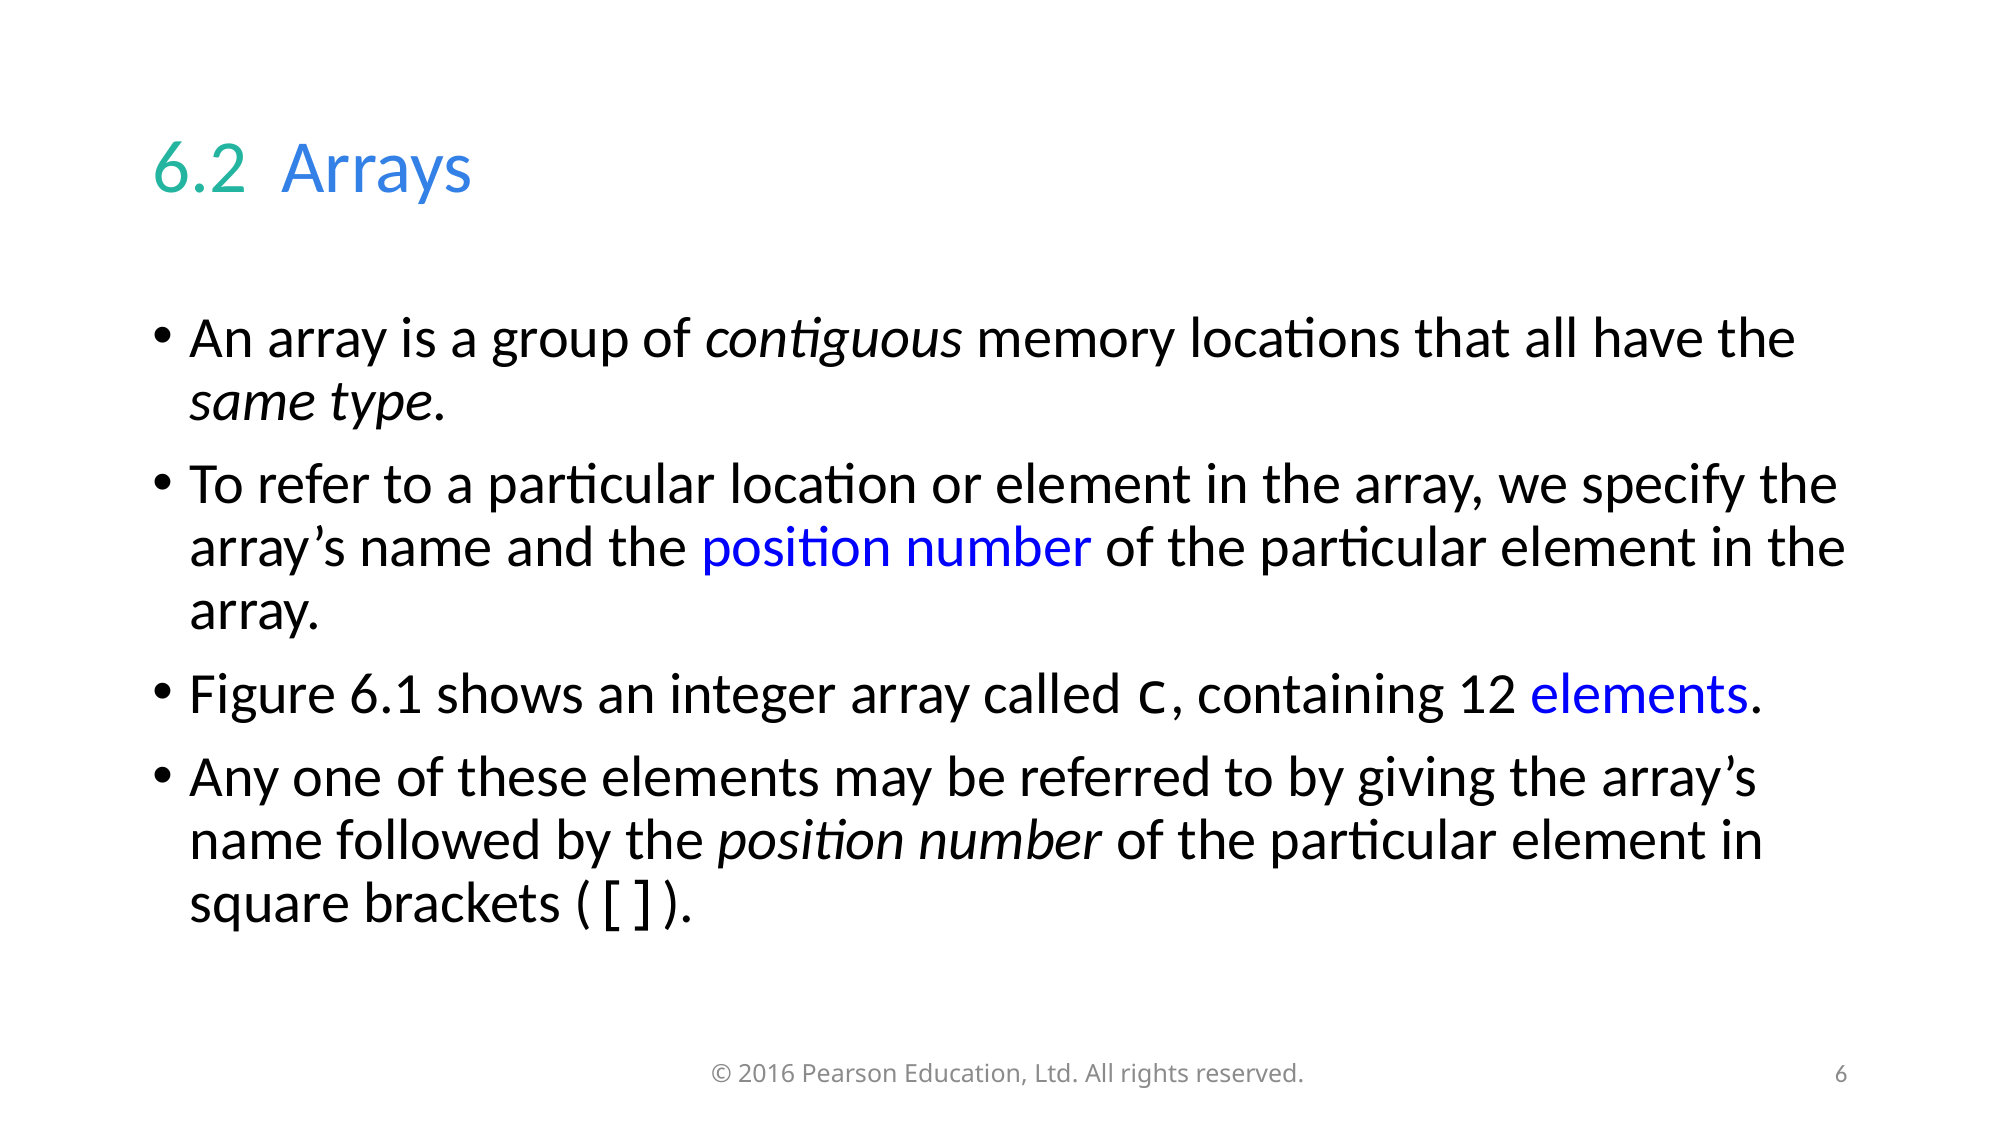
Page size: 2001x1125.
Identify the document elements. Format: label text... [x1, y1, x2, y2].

slide_number 6 [1412, 1042, 1863, 1103]
list An array is a group of contiguous memory locations that all have the same type. To refer to a particular location or element in the array, we specify the array’s name and the position number of the particular element in the array. Figure 6.1 shows an integer array called c, containing 12 elements. Any one of these elements may be referred to by giving the array’s name followed by the position number of the particular element in square brackets ([]). [137, 299, 1863, 1014]
footer © 2016 Pearson Education, Ltd. All rights reserved. [483, 1042, 1412, 1103]
title 6.2 Arrays [137, 59, 1863, 278]
